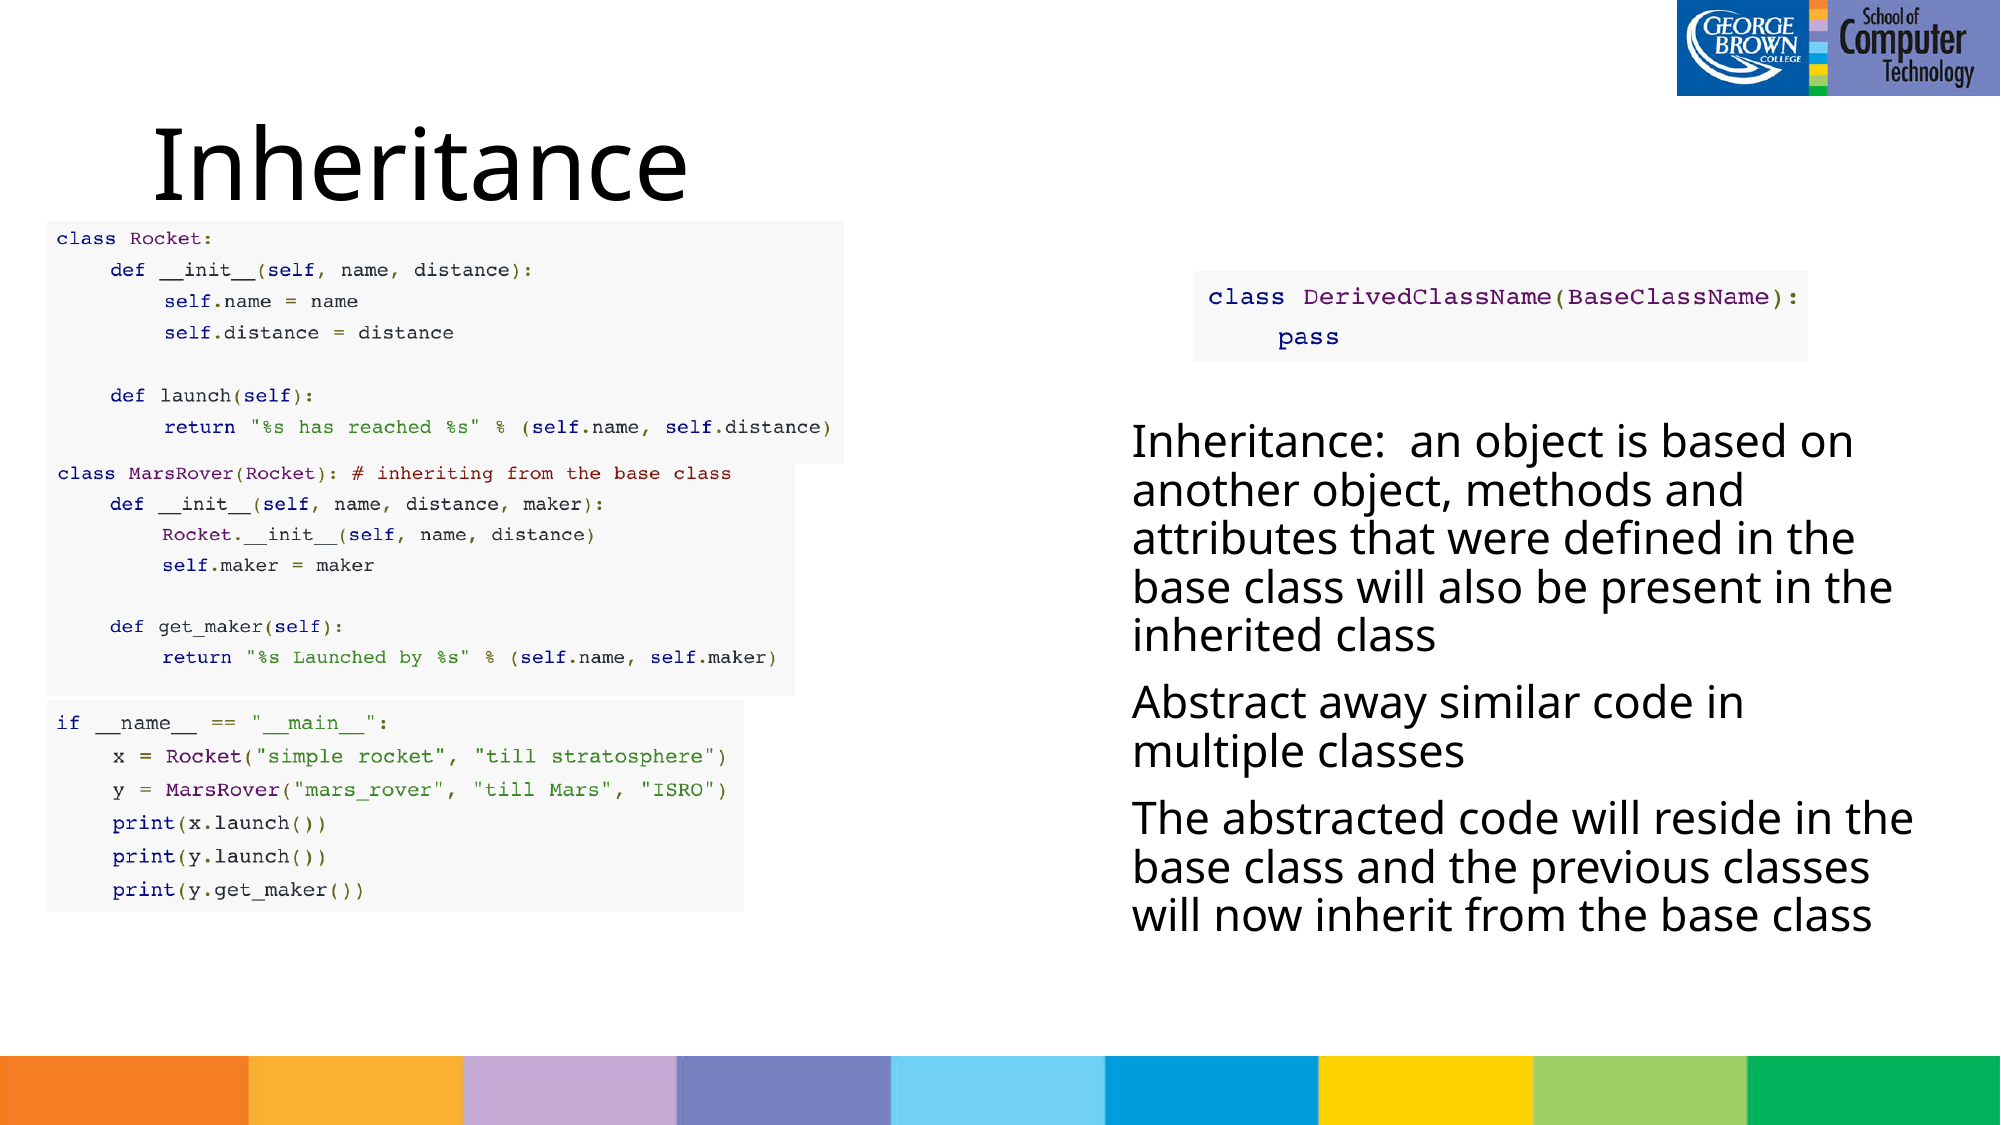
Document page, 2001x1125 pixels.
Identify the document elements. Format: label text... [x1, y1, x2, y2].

picture [47, 700, 744, 912]
picture [1677, 0, 2000, 96]
picture [1194, 271, 1808, 362]
picture [1318, 1056, 2000, 1125]
title Inheritance [137, 59, 1863, 278]
picture [47, 221, 844, 696]
picture [0, 1056, 1105, 1125]
list Inheritance: an object is based on another object, methods and attributes that were defined in the base class will also be present in the inherited class Abstract away similar code in multiple classes The abstracted code will reside in the base class and the previous classes will now inherit from the base class [1116, 271, 1942, 986]
